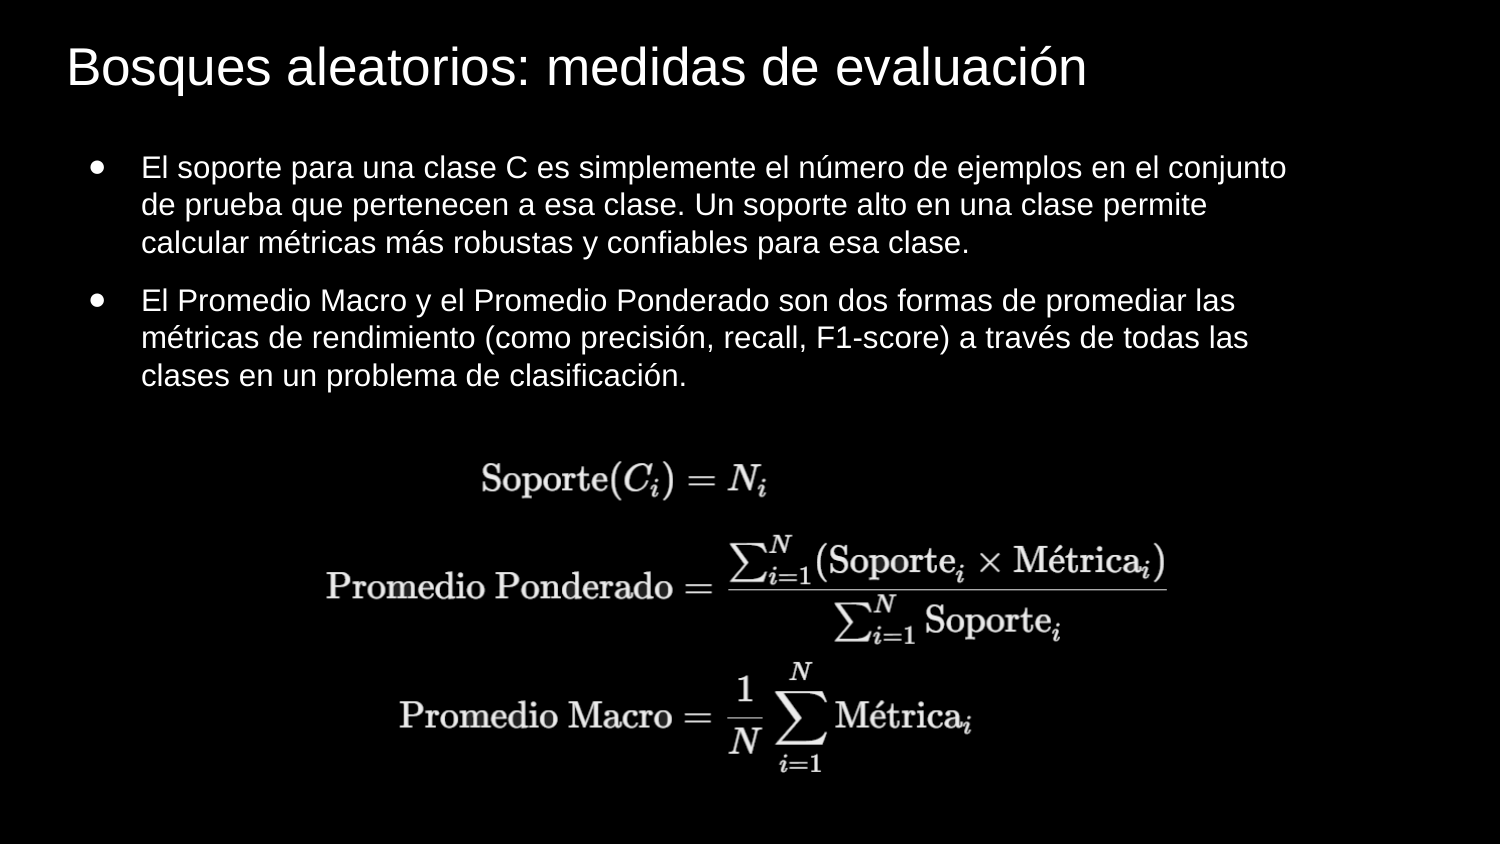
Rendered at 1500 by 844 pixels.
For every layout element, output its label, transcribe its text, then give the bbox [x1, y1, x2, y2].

text_box El soporte para una clase C es simplemente el número de ejemplos en el conjunto de prueba que pertenecen a esa clase. Un soporte alto en una clase permite calcular métricas más robustas y confiables para esa clase. El Promedio Macro y el Promedio Ponderado son dos formas de promediar las métricas de rendimiento (como precisión, recall, F1-score) a través de todas las clases en un problema de clasificación. [51, 132, 1311, 408]
title Bosques aleatorios: medidas de evaluación [51, 17, 1449, 112]
picture [311, 445, 1188, 782]
